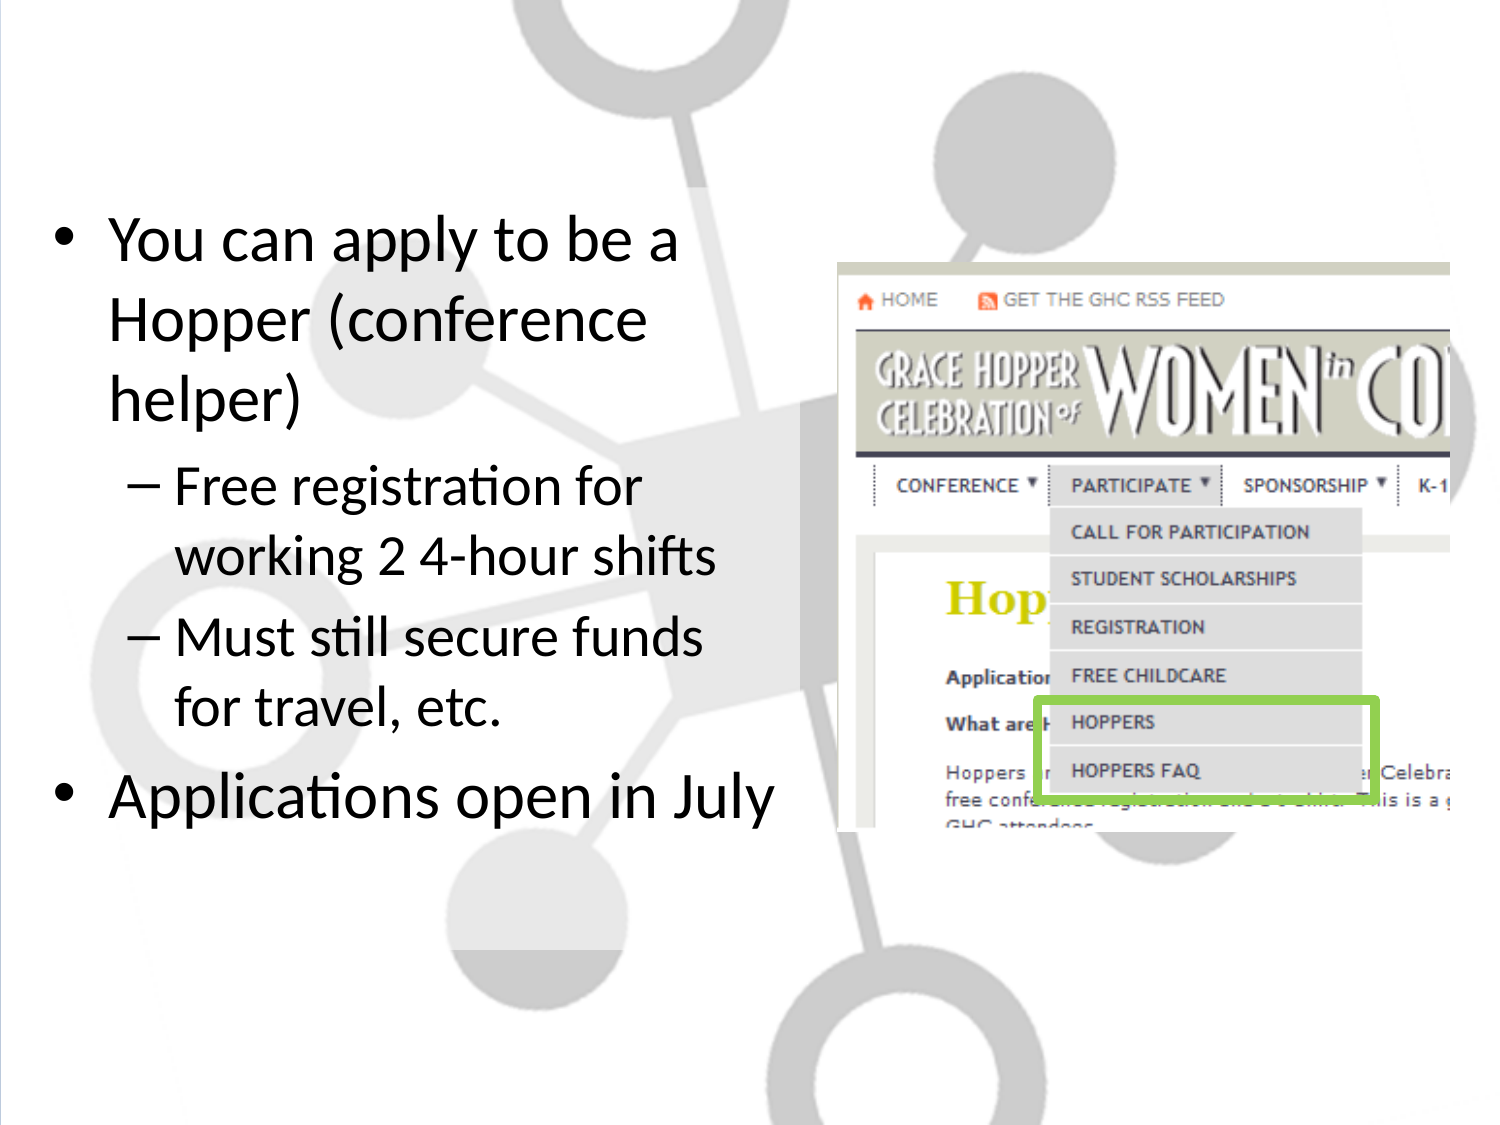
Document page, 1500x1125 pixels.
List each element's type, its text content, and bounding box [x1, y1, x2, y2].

picture [0, 0, 1500, 1125]
list You can apply to be a Hopper (conference helper) Free registration for working 2 4-hour shifts Must still secure funds for travel, etc. Applications open in July [37, 187, 800, 950]
